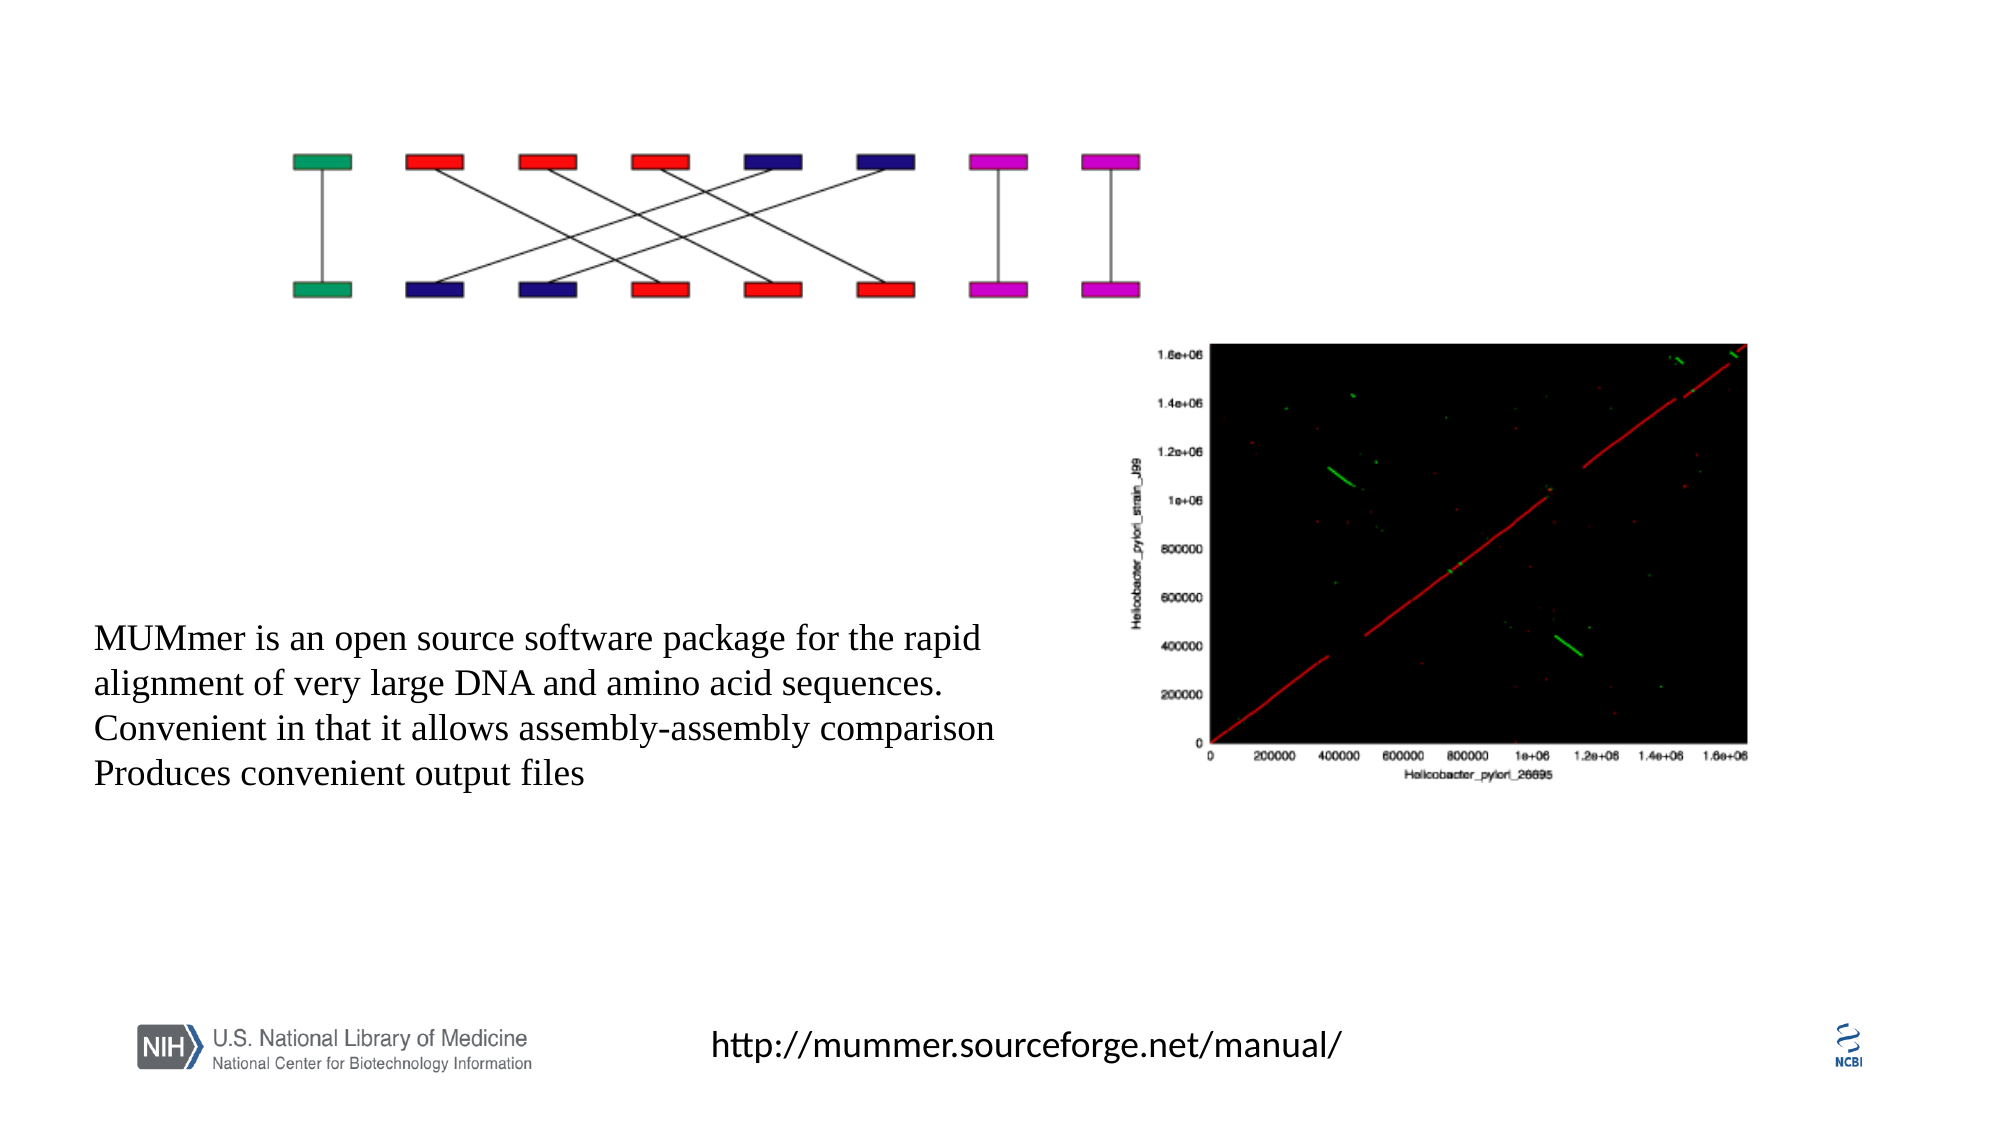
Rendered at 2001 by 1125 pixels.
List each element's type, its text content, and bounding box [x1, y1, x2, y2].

text_box MUMmer is an open source software package for the rapid alignment of very large DNA and amino acid sequences. Convenient in that it allows assembly-assembly comparison Produces convenient output files [79, 605, 1079, 800]
text_box http://mummer.sourceforge.net/manual/ [696, 1012, 1358, 1072]
picture [271, 127, 1177, 316]
picture [1129, 342, 1750, 783]
